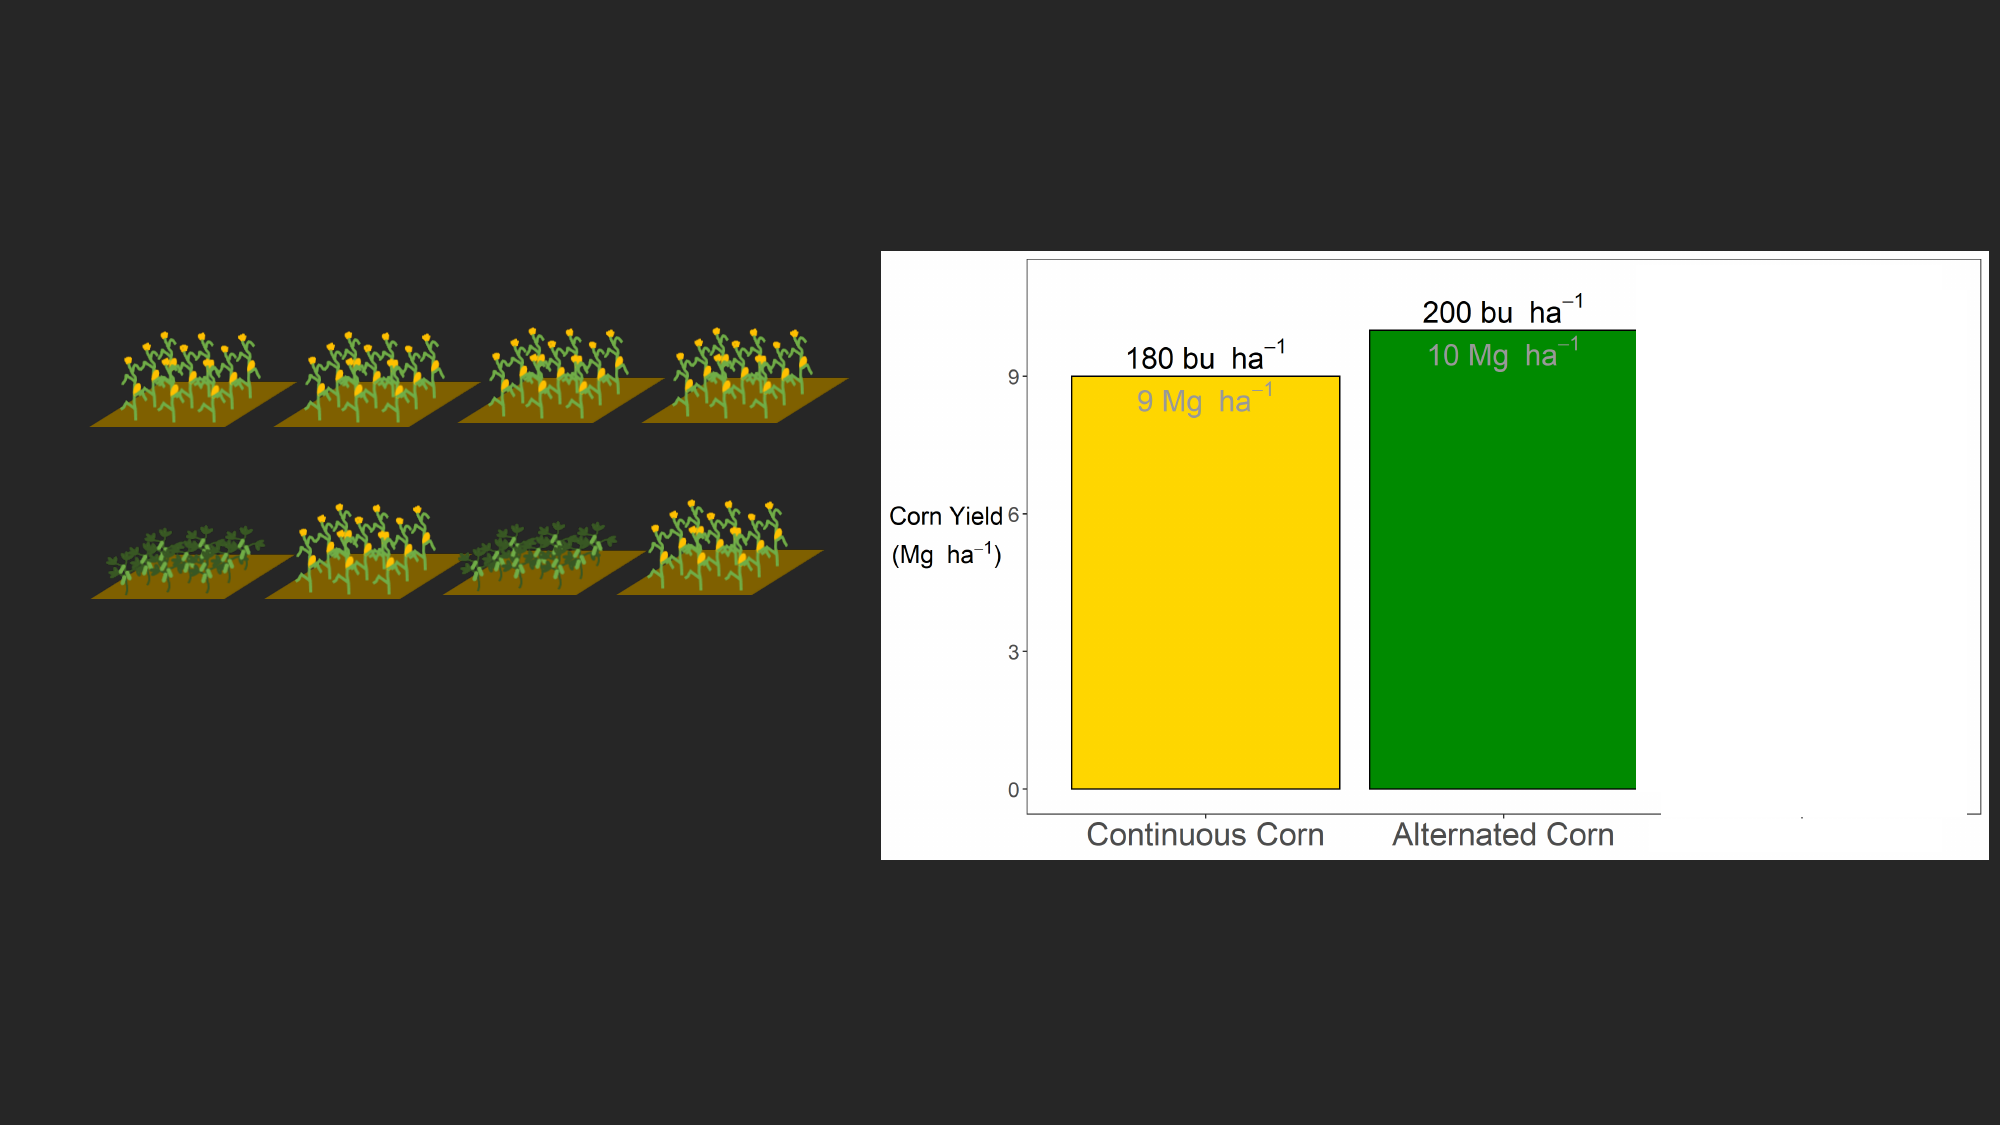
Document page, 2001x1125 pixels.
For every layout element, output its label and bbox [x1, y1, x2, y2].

text_box [90, 490, 825, 599]
text_box [89, 318, 850, 427]
picture [881, 251, 1989, 860]
